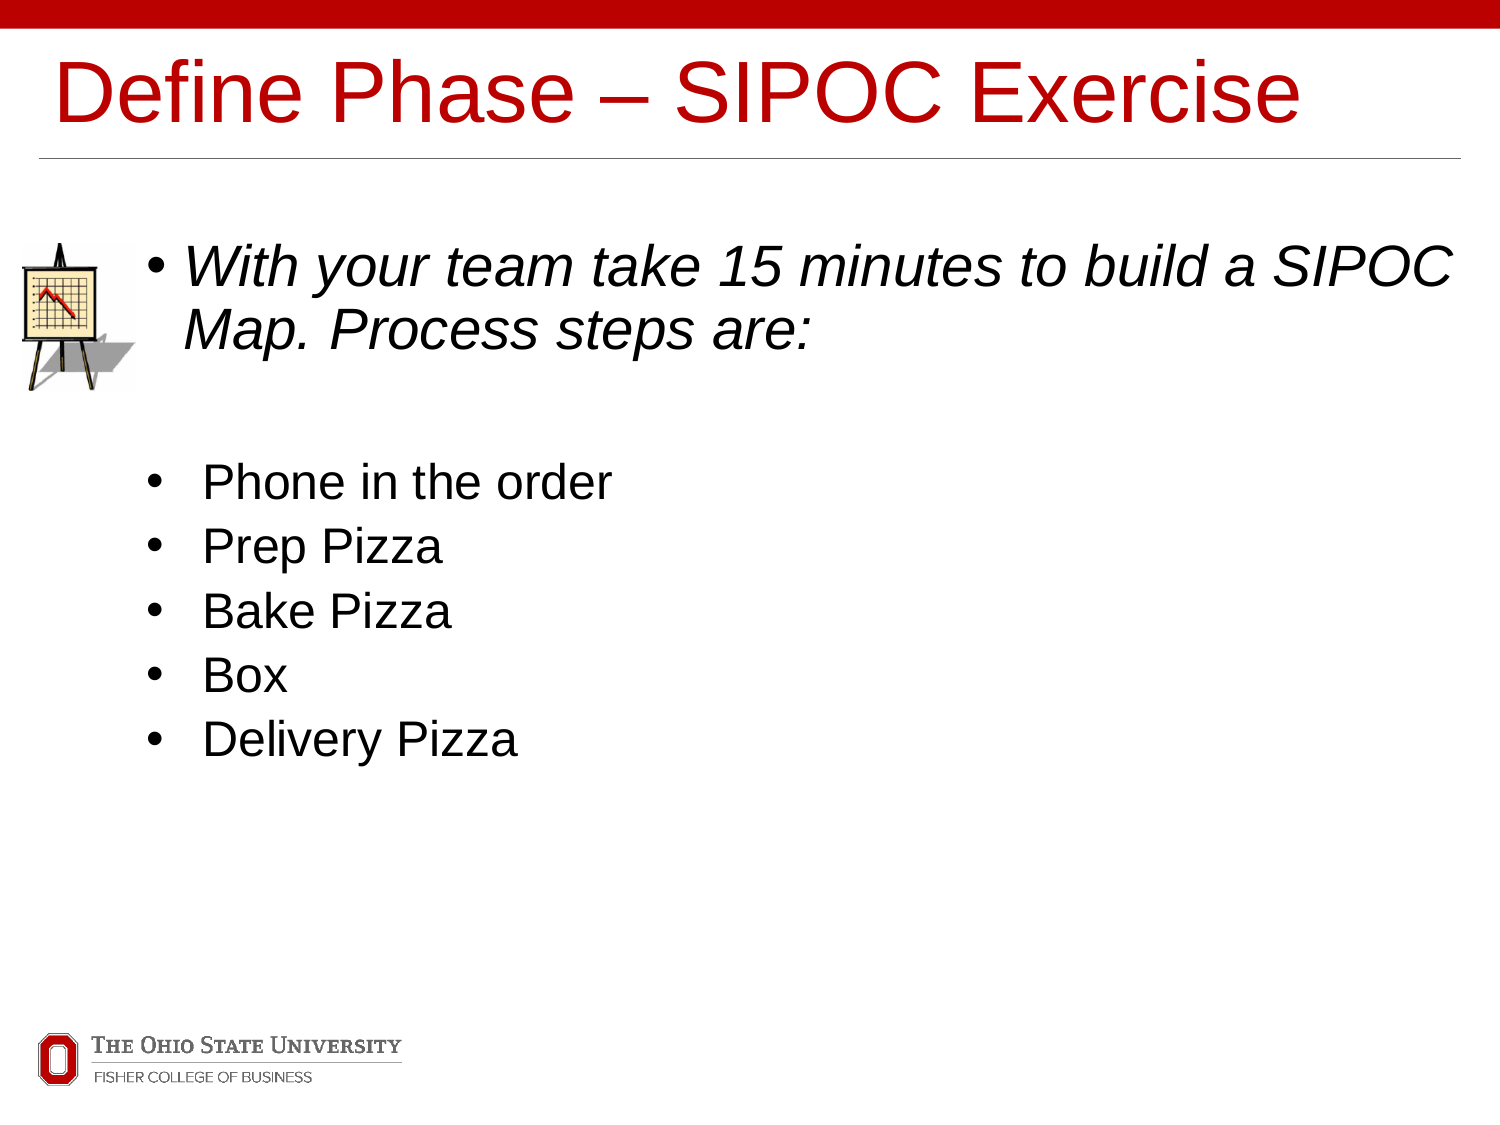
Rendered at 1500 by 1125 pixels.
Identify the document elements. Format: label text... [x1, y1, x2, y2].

title Define Phase – SIPOC Exercise [38, 38, 1462, 149]
picture [22, 243, 136, 391]
list With your team take 15 minutes to build a SIPOC Map. Process steps are: Phone in the order Prep Pizza Bake Pizza Box Delivery Pizza [130, 228, 1481, 971]
picture [38, 1033, 402, 1086]
